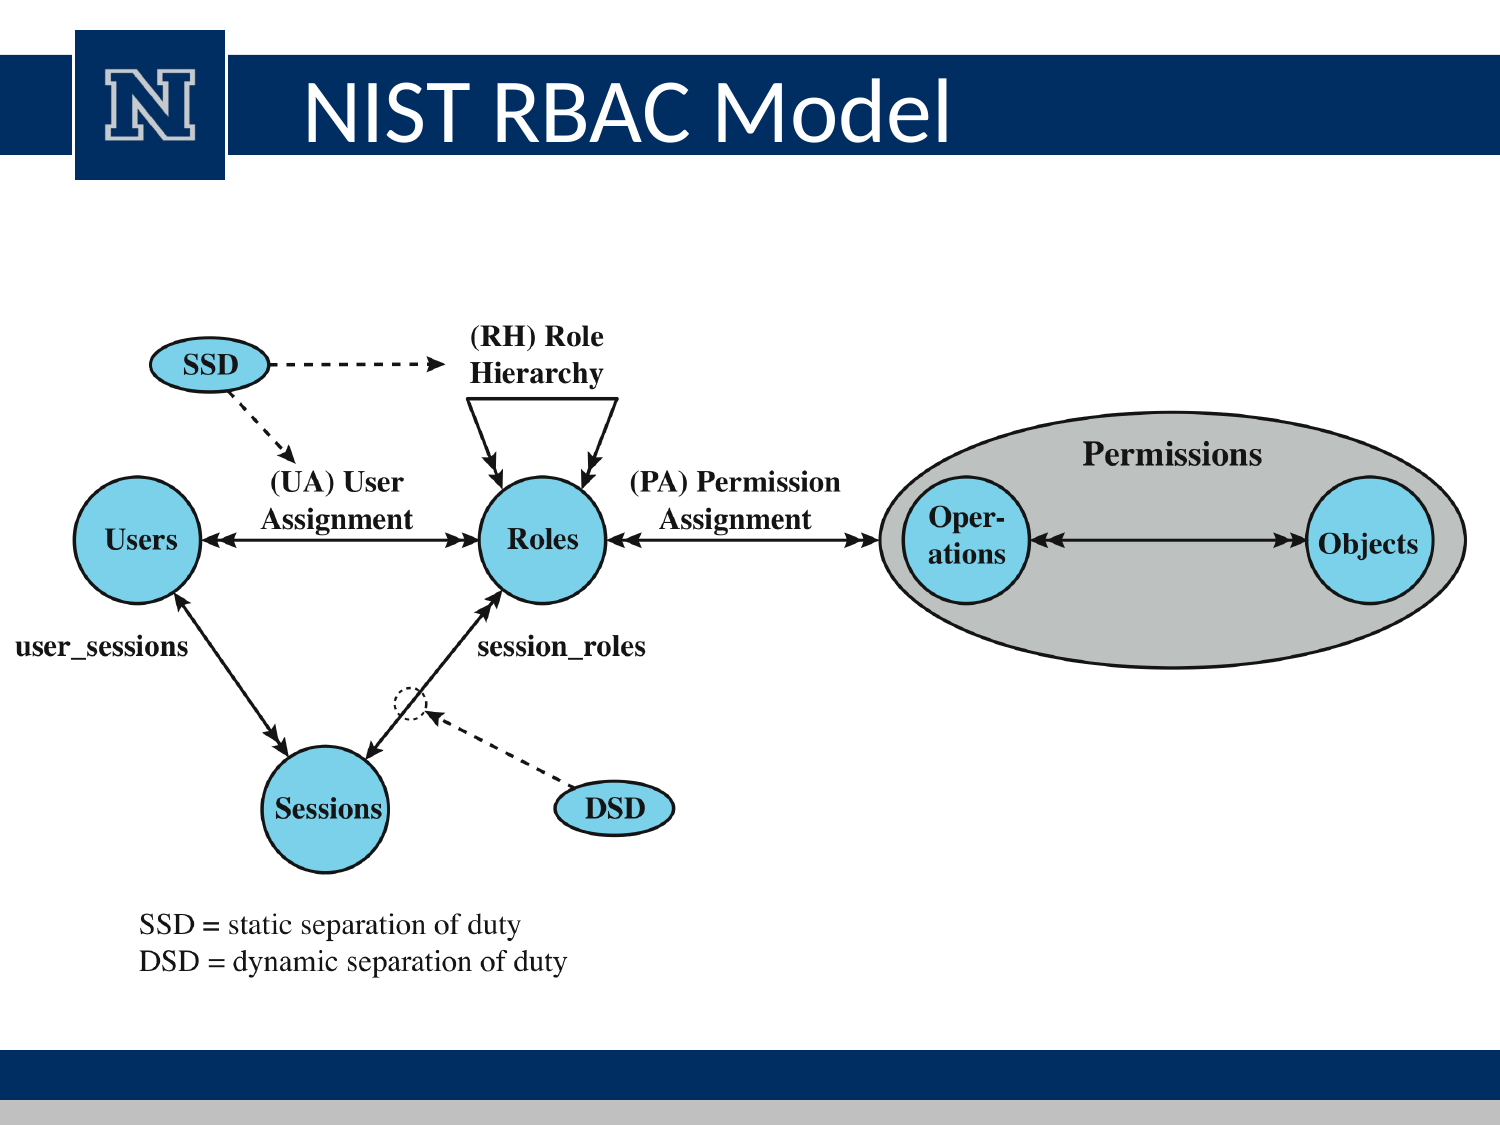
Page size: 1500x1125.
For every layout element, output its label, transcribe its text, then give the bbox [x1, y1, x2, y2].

picture [0, 243, 1500, 1125]
picture [75, 30, 225, 180]
title NIST RBAC Model [287, 12, 1475, 200]
